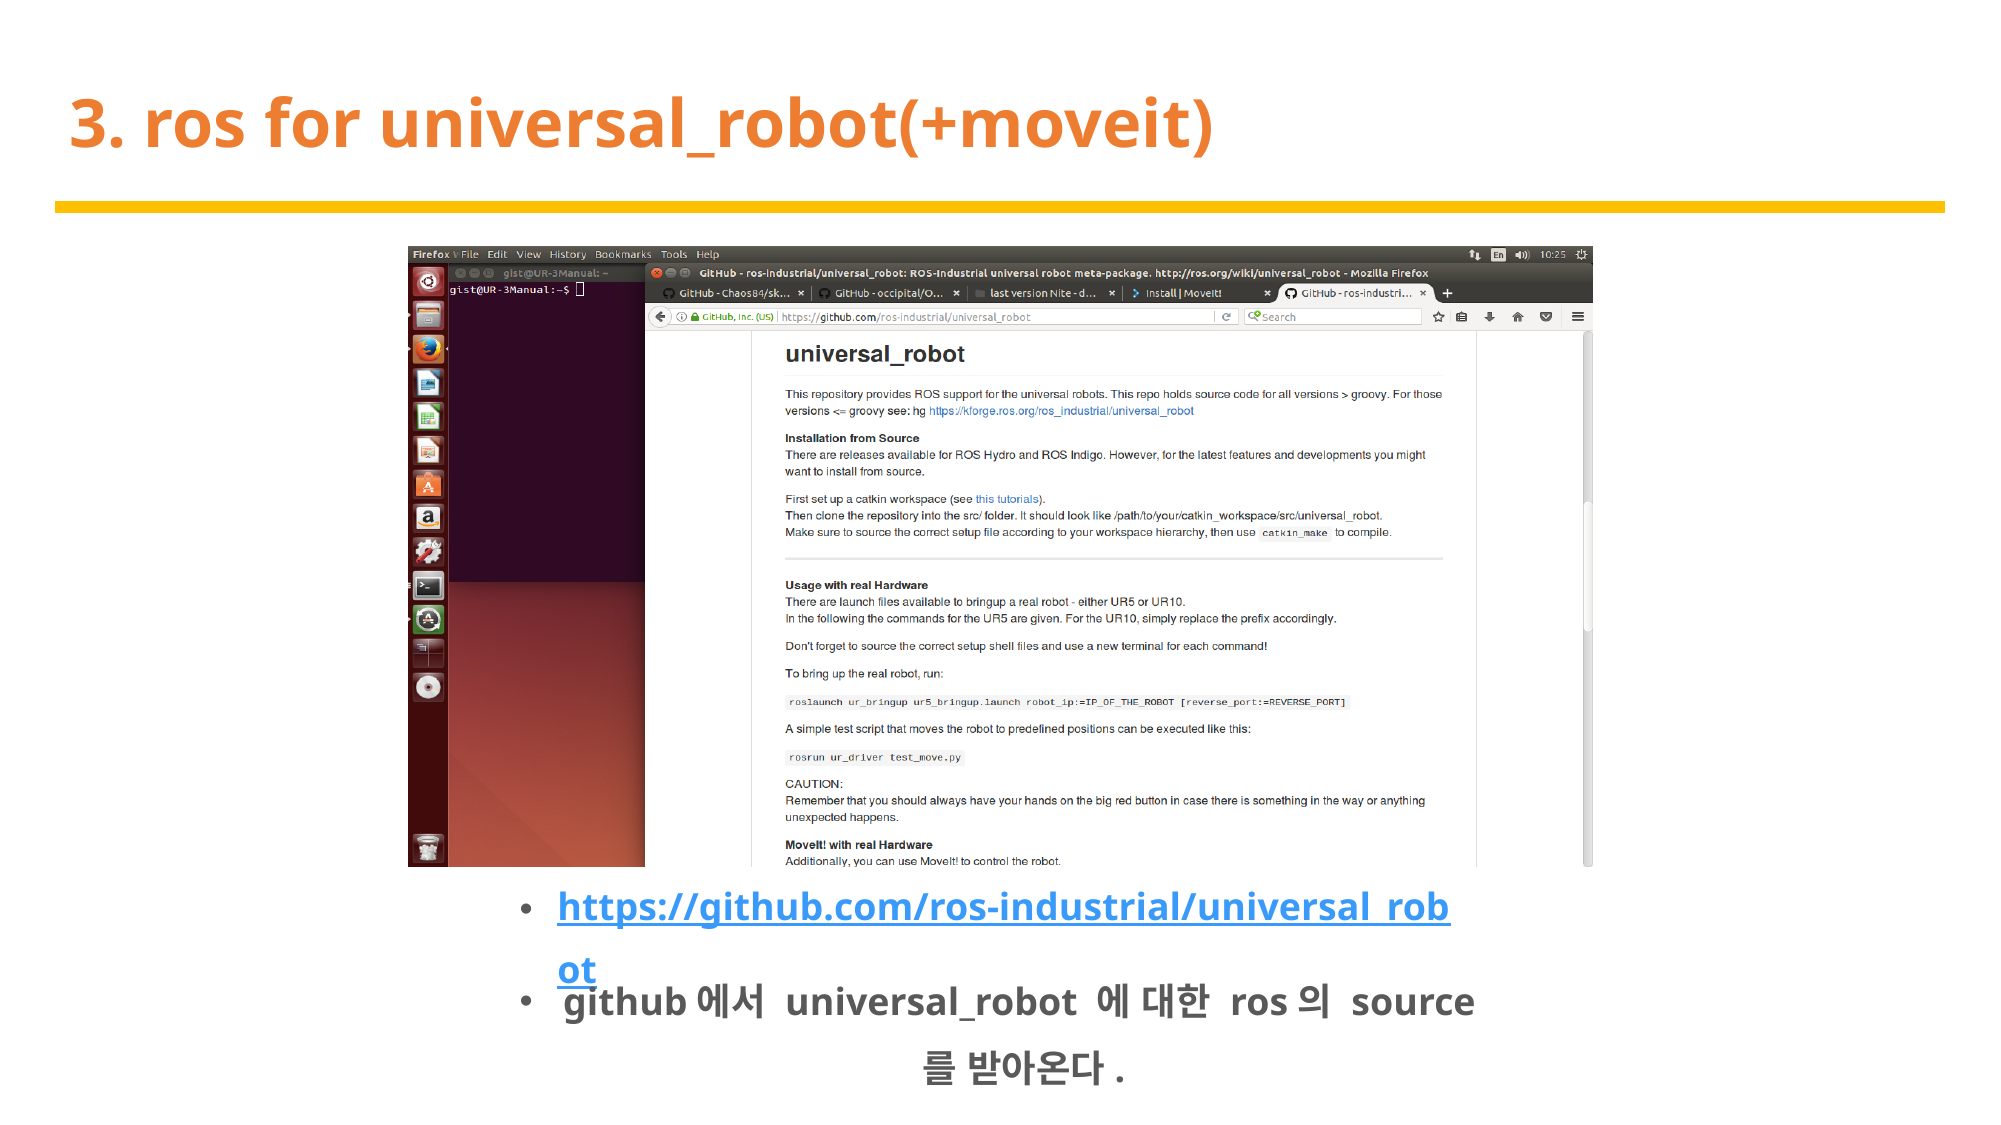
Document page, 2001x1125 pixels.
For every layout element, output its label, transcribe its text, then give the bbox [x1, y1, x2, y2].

picture [408, 246, 1593, 867]
text_box github에서 universal_robot 에 대한 ros의 source를 받아온다. [504, 947, 1497, 1098]
text_box 3. ros for universal_robot(+moveit) [54, 73, 1927, 168]
text_box https://github.com/ros-industrial/universal_robot [504, 867, 1497, 941]
